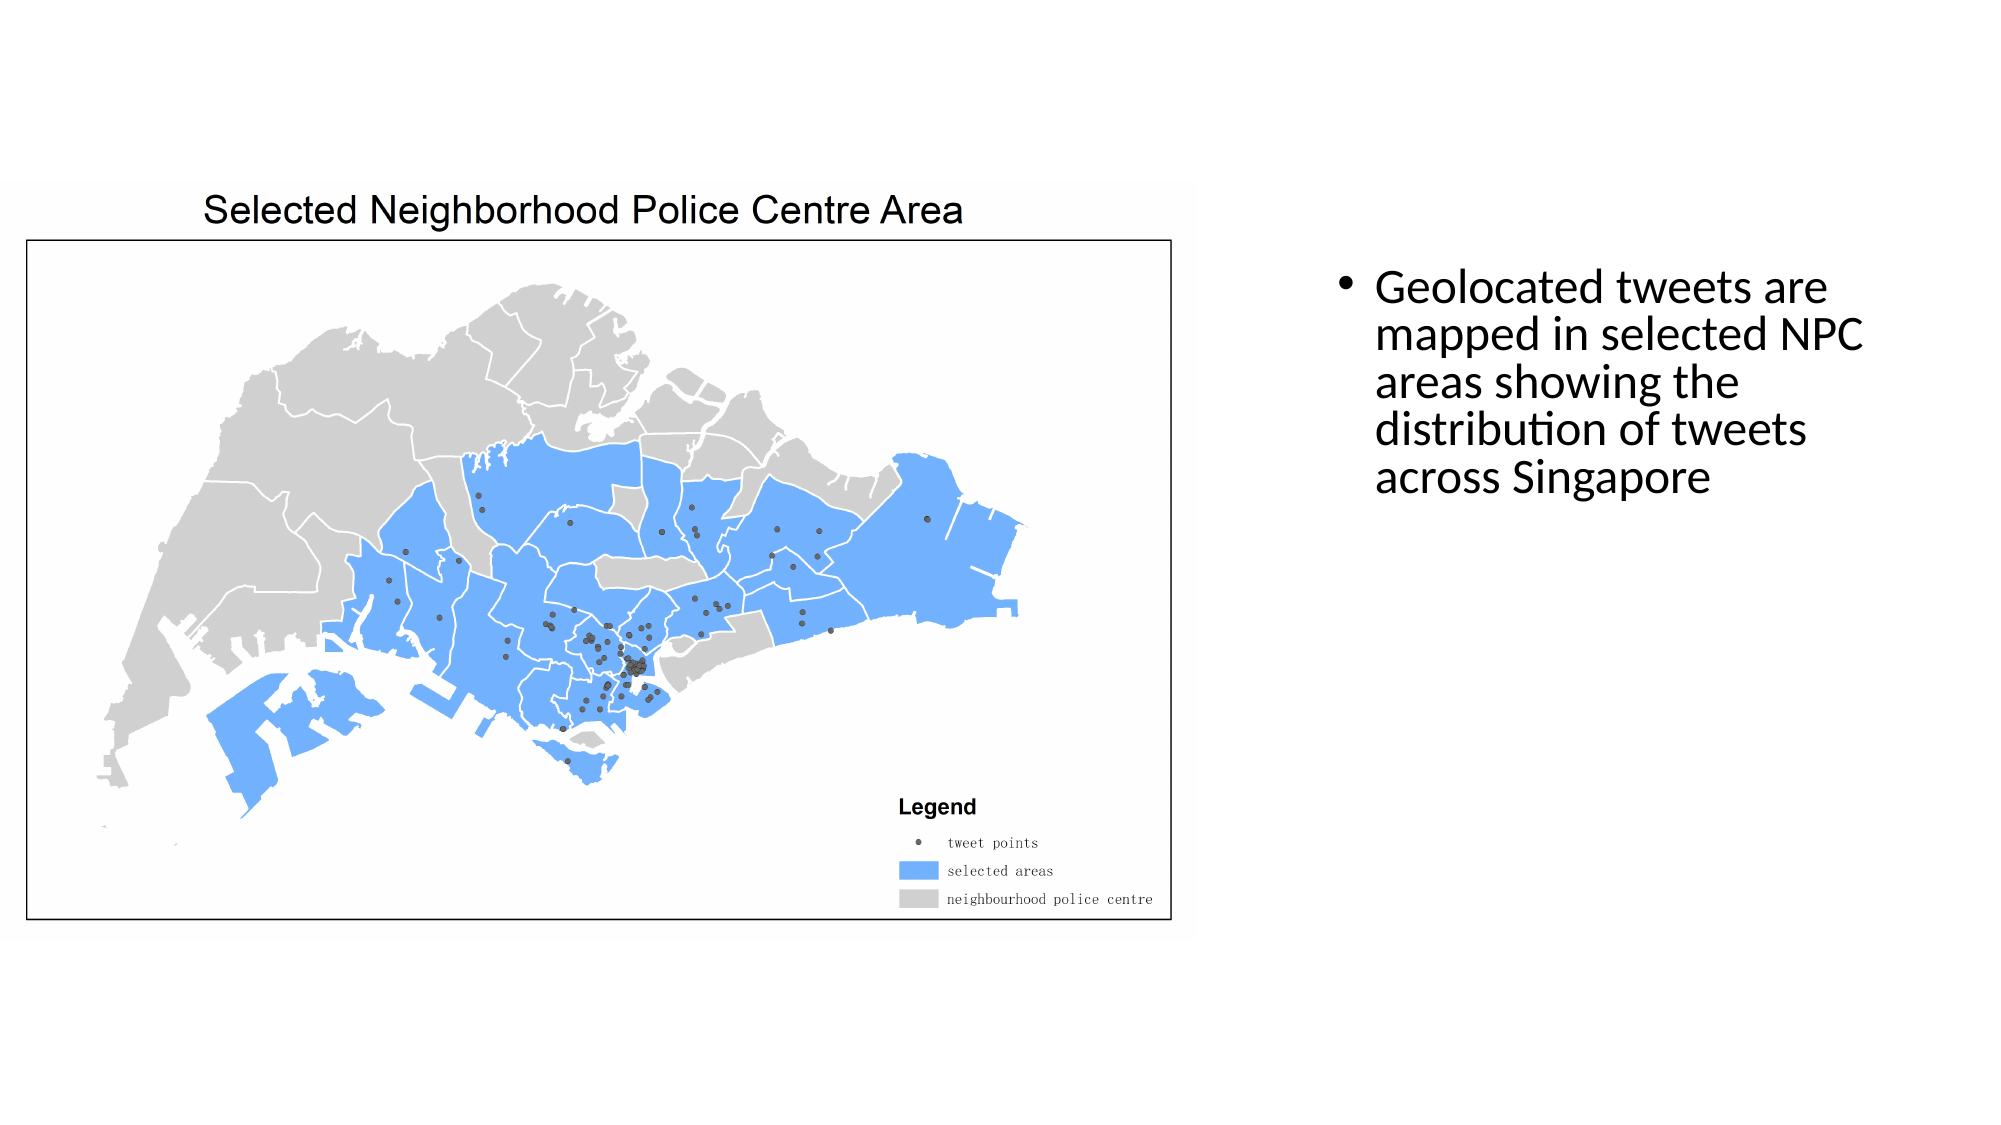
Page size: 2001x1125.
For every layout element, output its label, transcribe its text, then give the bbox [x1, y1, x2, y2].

list Geolocated tweets are mapped in selected NPC areas showing the distribution of tweets across Singapore [1322, 257, 1880, 525]
picture [0, 180, 1199, 941]
